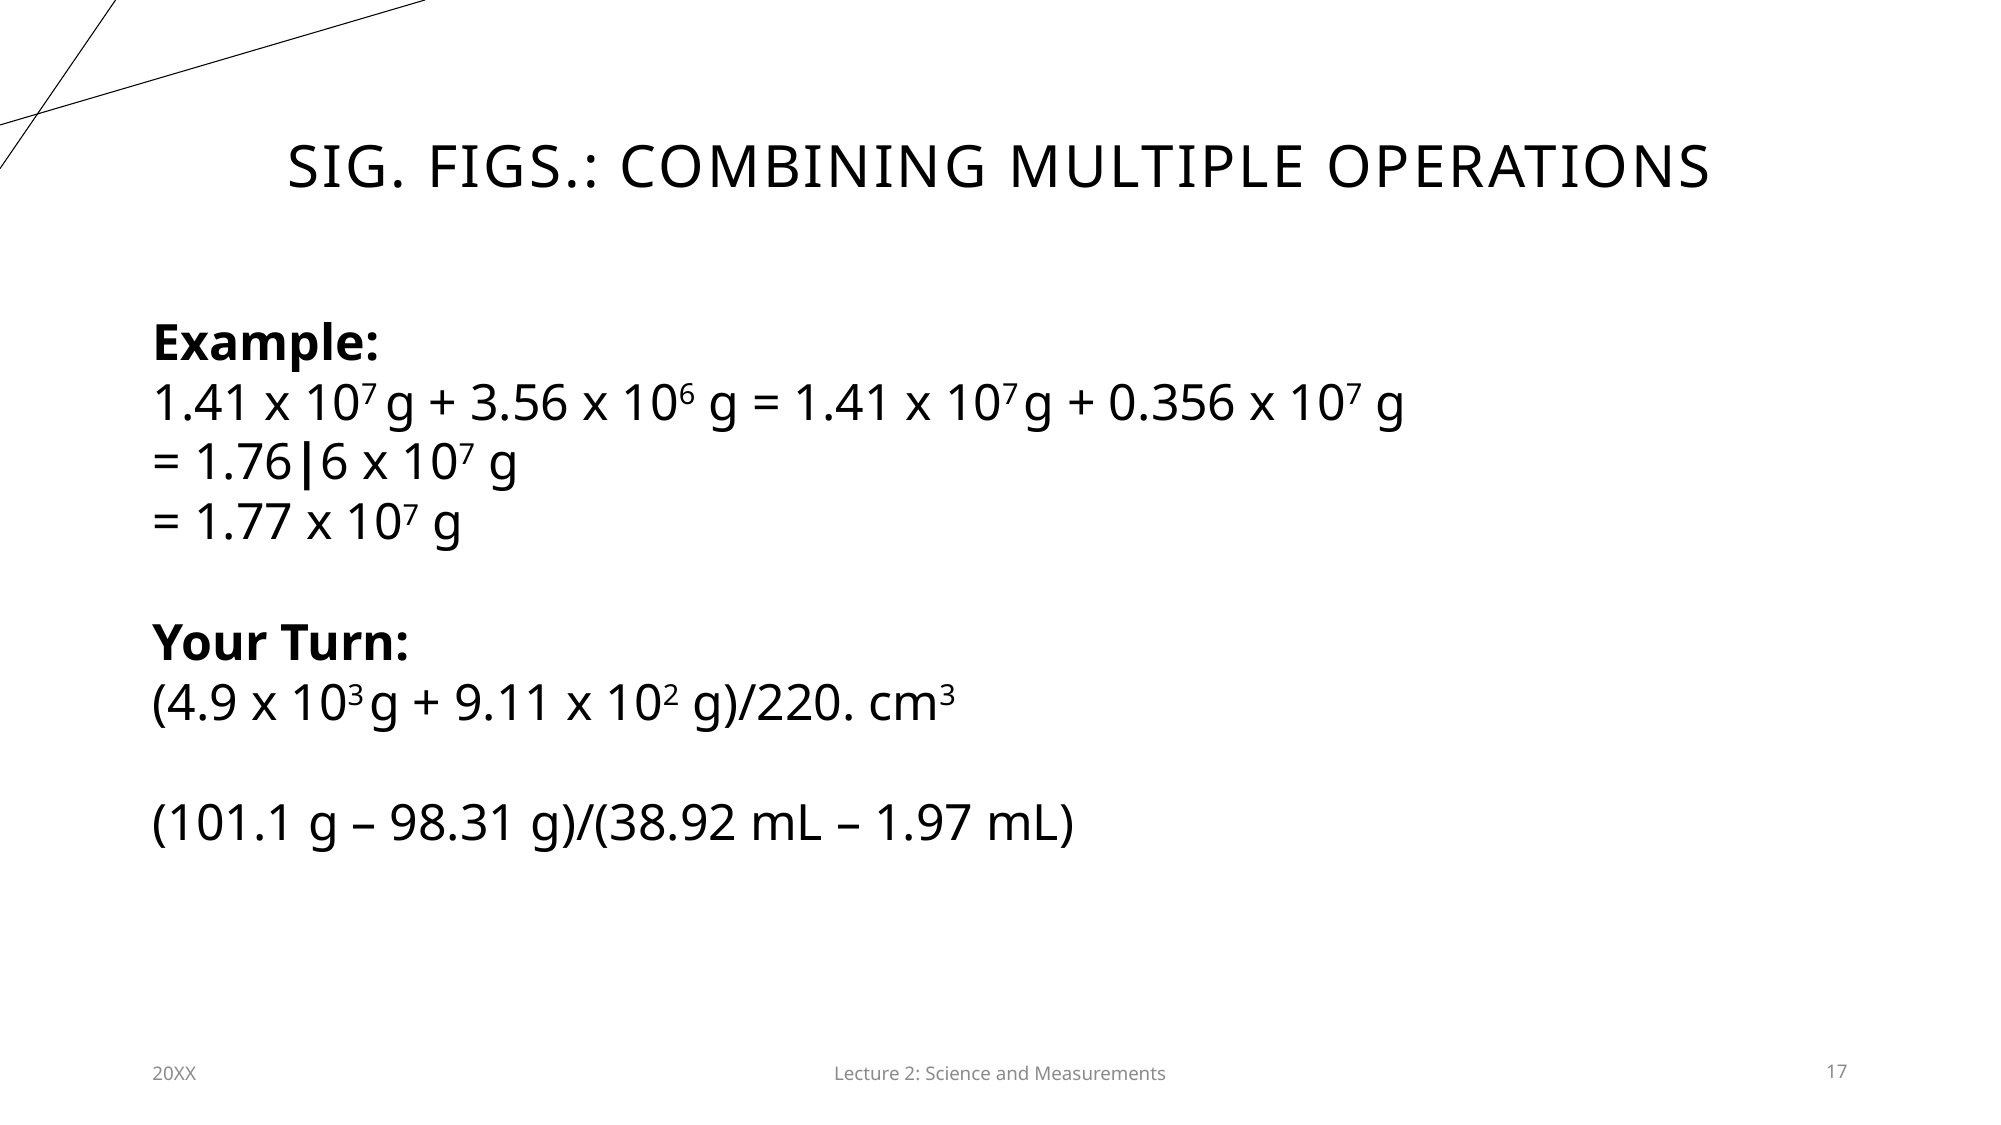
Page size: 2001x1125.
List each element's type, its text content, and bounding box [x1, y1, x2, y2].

title Sig. Figs.: Combining multiple operations [137, 59, 1863, 278]
footer Lecture 2: Science and Measurements​ [662, 1042, 1338, 1103]
slide_number 17 [1412, 1042, 1863, 1103]
slide_number 20XX [137, 1042, 588, 1103]
text_box Example: 1.41 x 107 g + 3.56 x 106 g = 1.41 x 107 g + 0.356 x 107 g = 1.76|6 x 107 g = 1.77 x 107 g Your Turn: (4.9 x 103 g + 9.11 x 102 g)/220. cm3 (101.1 g – 98.31 g)/(38.92 mL – 1.97 mL) [137, 302, 1858, 918]
